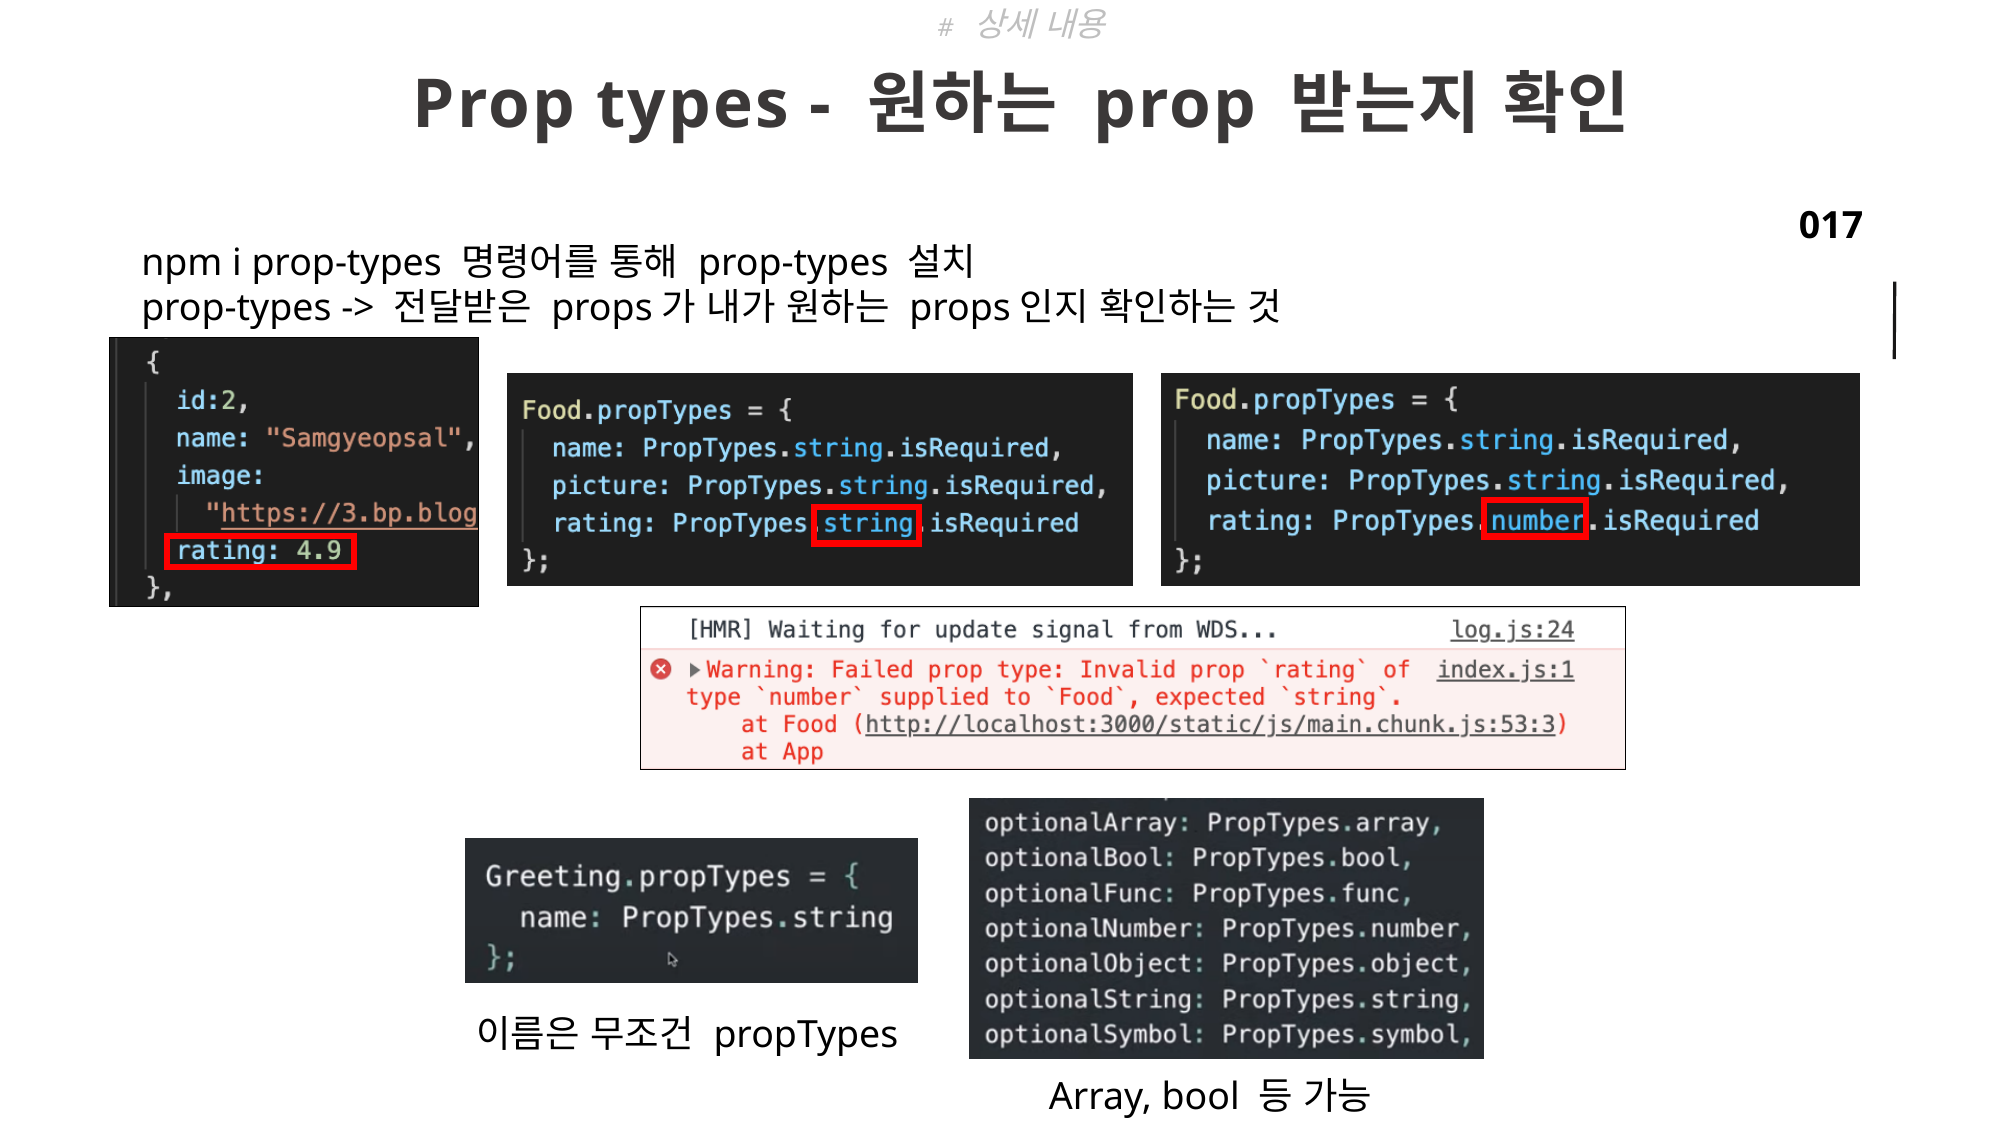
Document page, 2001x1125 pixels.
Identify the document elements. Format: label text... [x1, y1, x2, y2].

text_box npm i prop-types 명령어를 통해 prop-types 설치 prop-types -> 전달받은 props가 내가 원하는 props인지 확인하는 것 [126, 230, 1298, 336]
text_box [969, 798, 1484, 1125]
text_box # 상세 내용 [696, 0, 1346, 62]
picture [640, 607, 1626, 770]
text_box Prop types - 원하는 prop 받는지 확인 [370, 61, 1672, 196]
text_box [457, 838, 918, 1064]
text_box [109, 337, 1860, 607]
